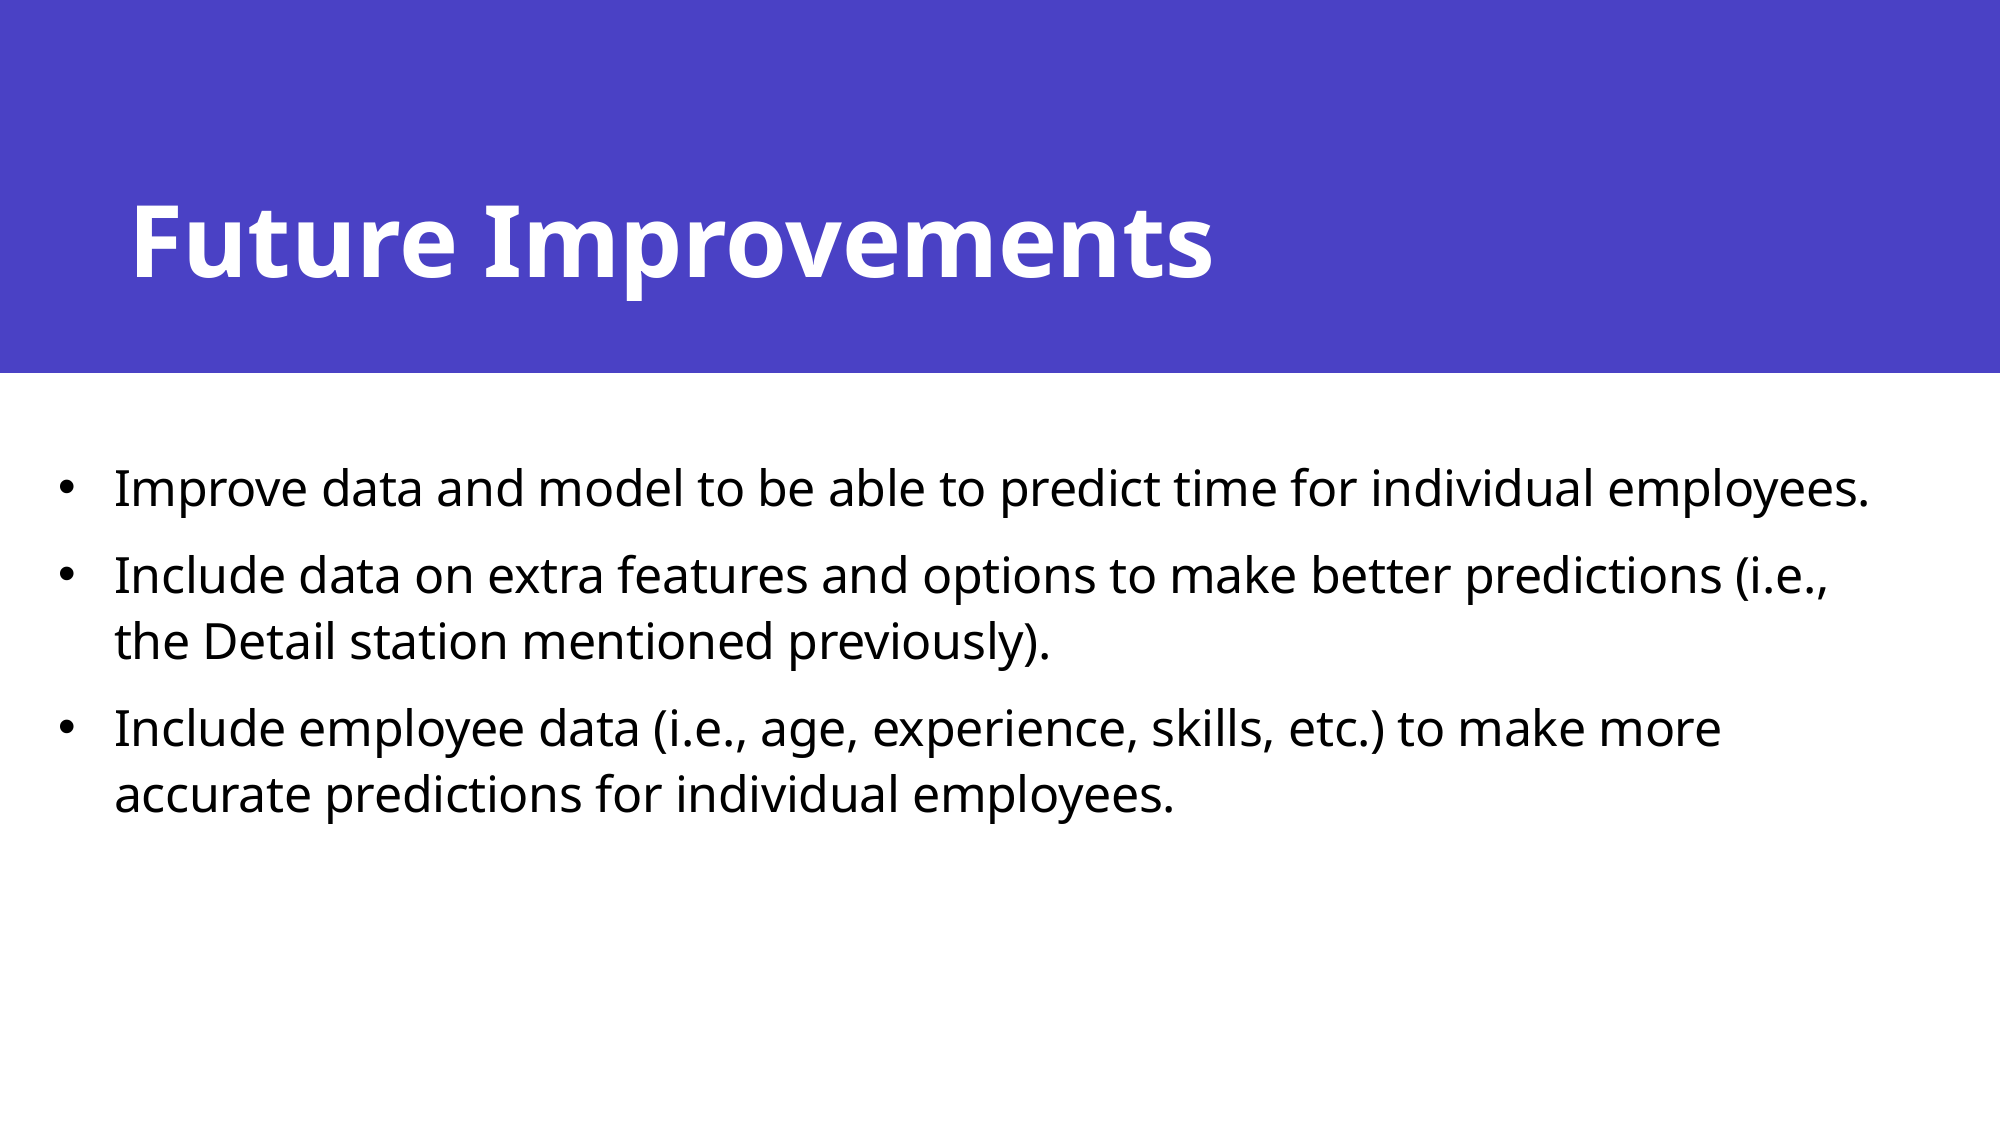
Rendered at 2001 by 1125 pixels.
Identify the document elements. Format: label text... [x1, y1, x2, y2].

text_box [0, 372, 2000, 747]
text_box Improve data and model to be able to predict time for individual employees. Include data on extra features and options to make better predictions (i.e., the Detail station mentioned previously). Include employee data (i.e., age, experience, skills, etc.) to make more accurate predictions for individual employees. [43, 443, 1889, 1125]
text_box Future Improvements [113, 132, 1273, 307]
text_box [6, 0, 2000, 372]
